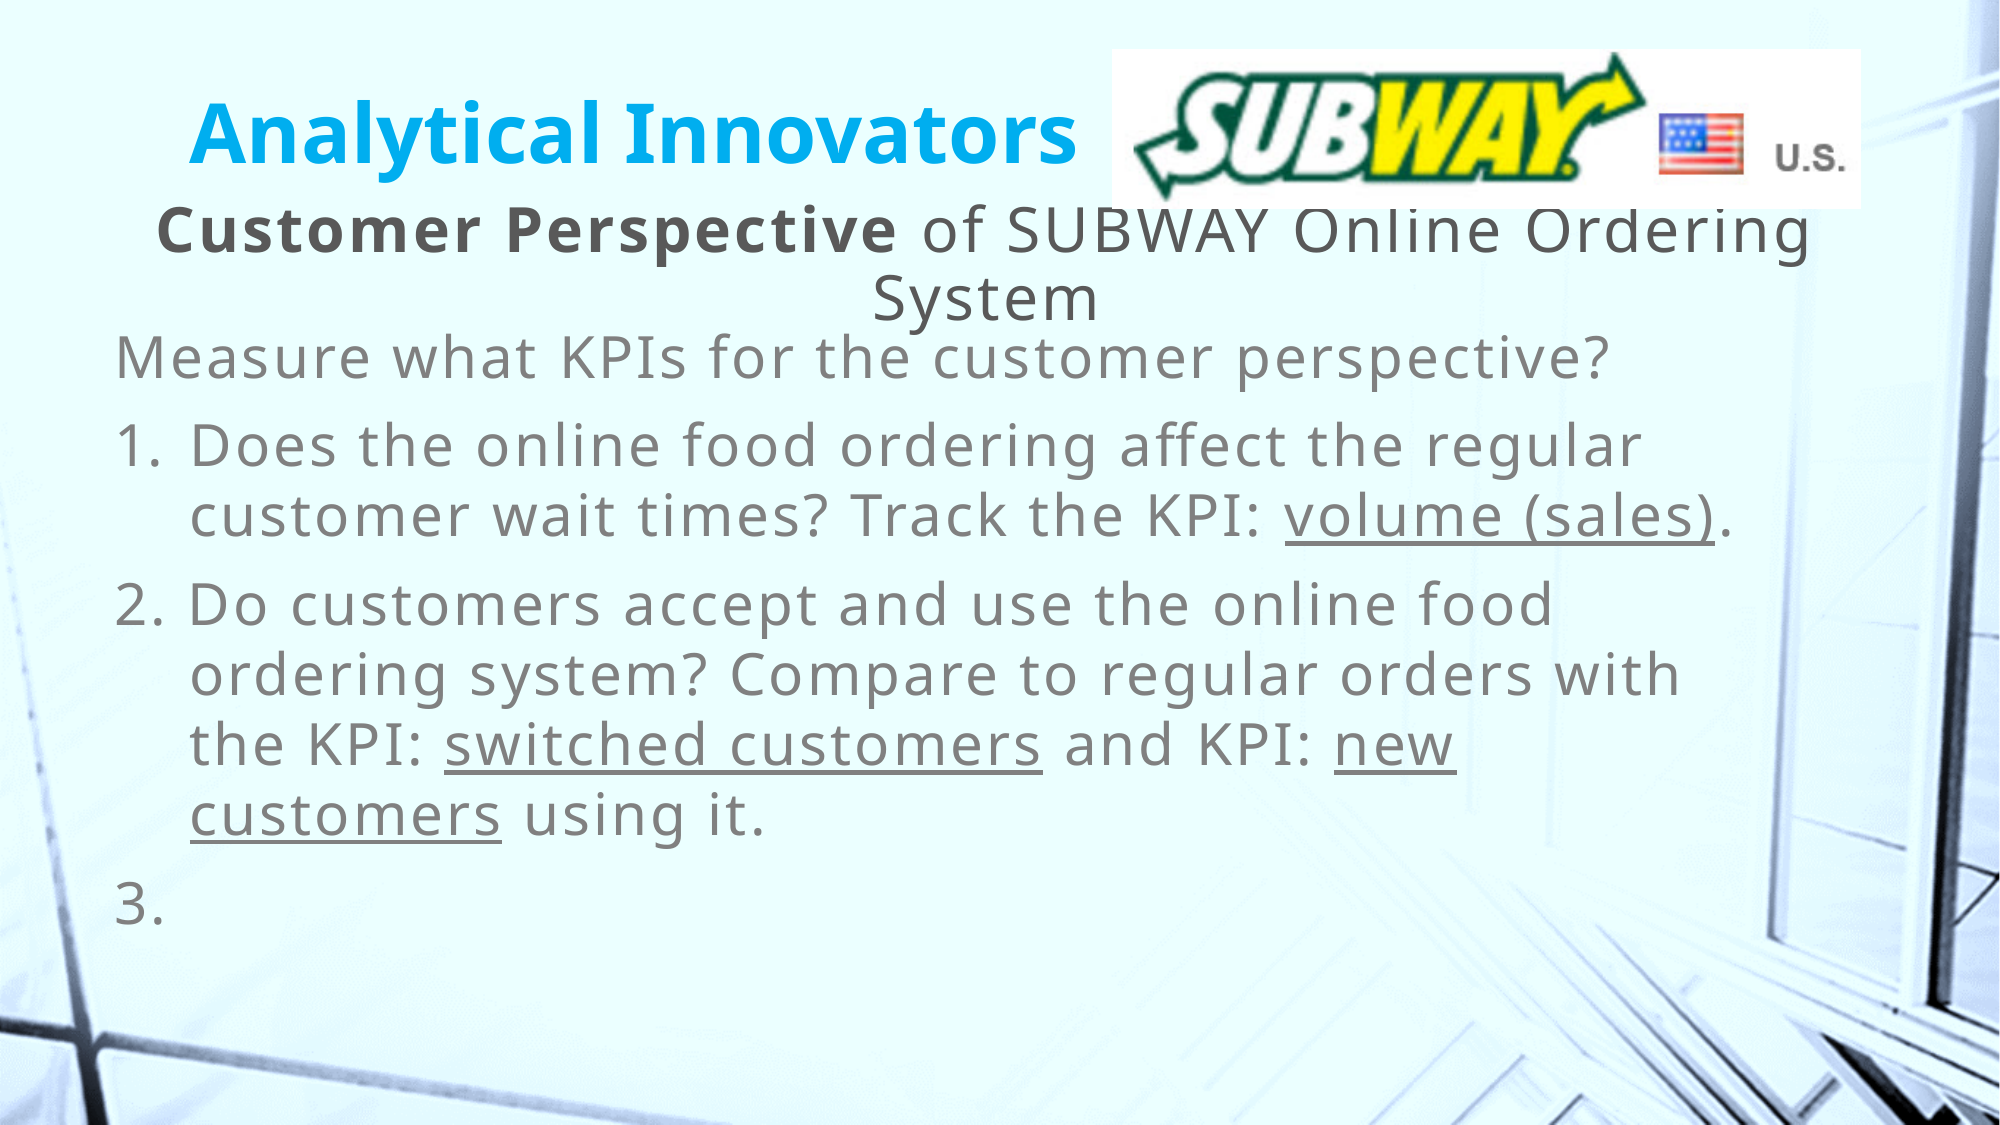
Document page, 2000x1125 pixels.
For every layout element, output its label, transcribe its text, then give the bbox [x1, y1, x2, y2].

title Analytical Innovators [174, 37, 1225, 188]
subtitle Customer Perspective of SUBWAY Online Ordering System [112, 191, 1861, 292]
text_box Measure what KPIs for the customer perspective? Does the online food ordering affect the regular customer wait times? Track the KPI: volume (sales). 2. Do customers accept and use the online food ordering system? Compare to regular orders with the KPI: switched customers and KPI: new customers using it. 3. [99, 312, 1775, 944]
picture [0, 0, 2000, 1125]
